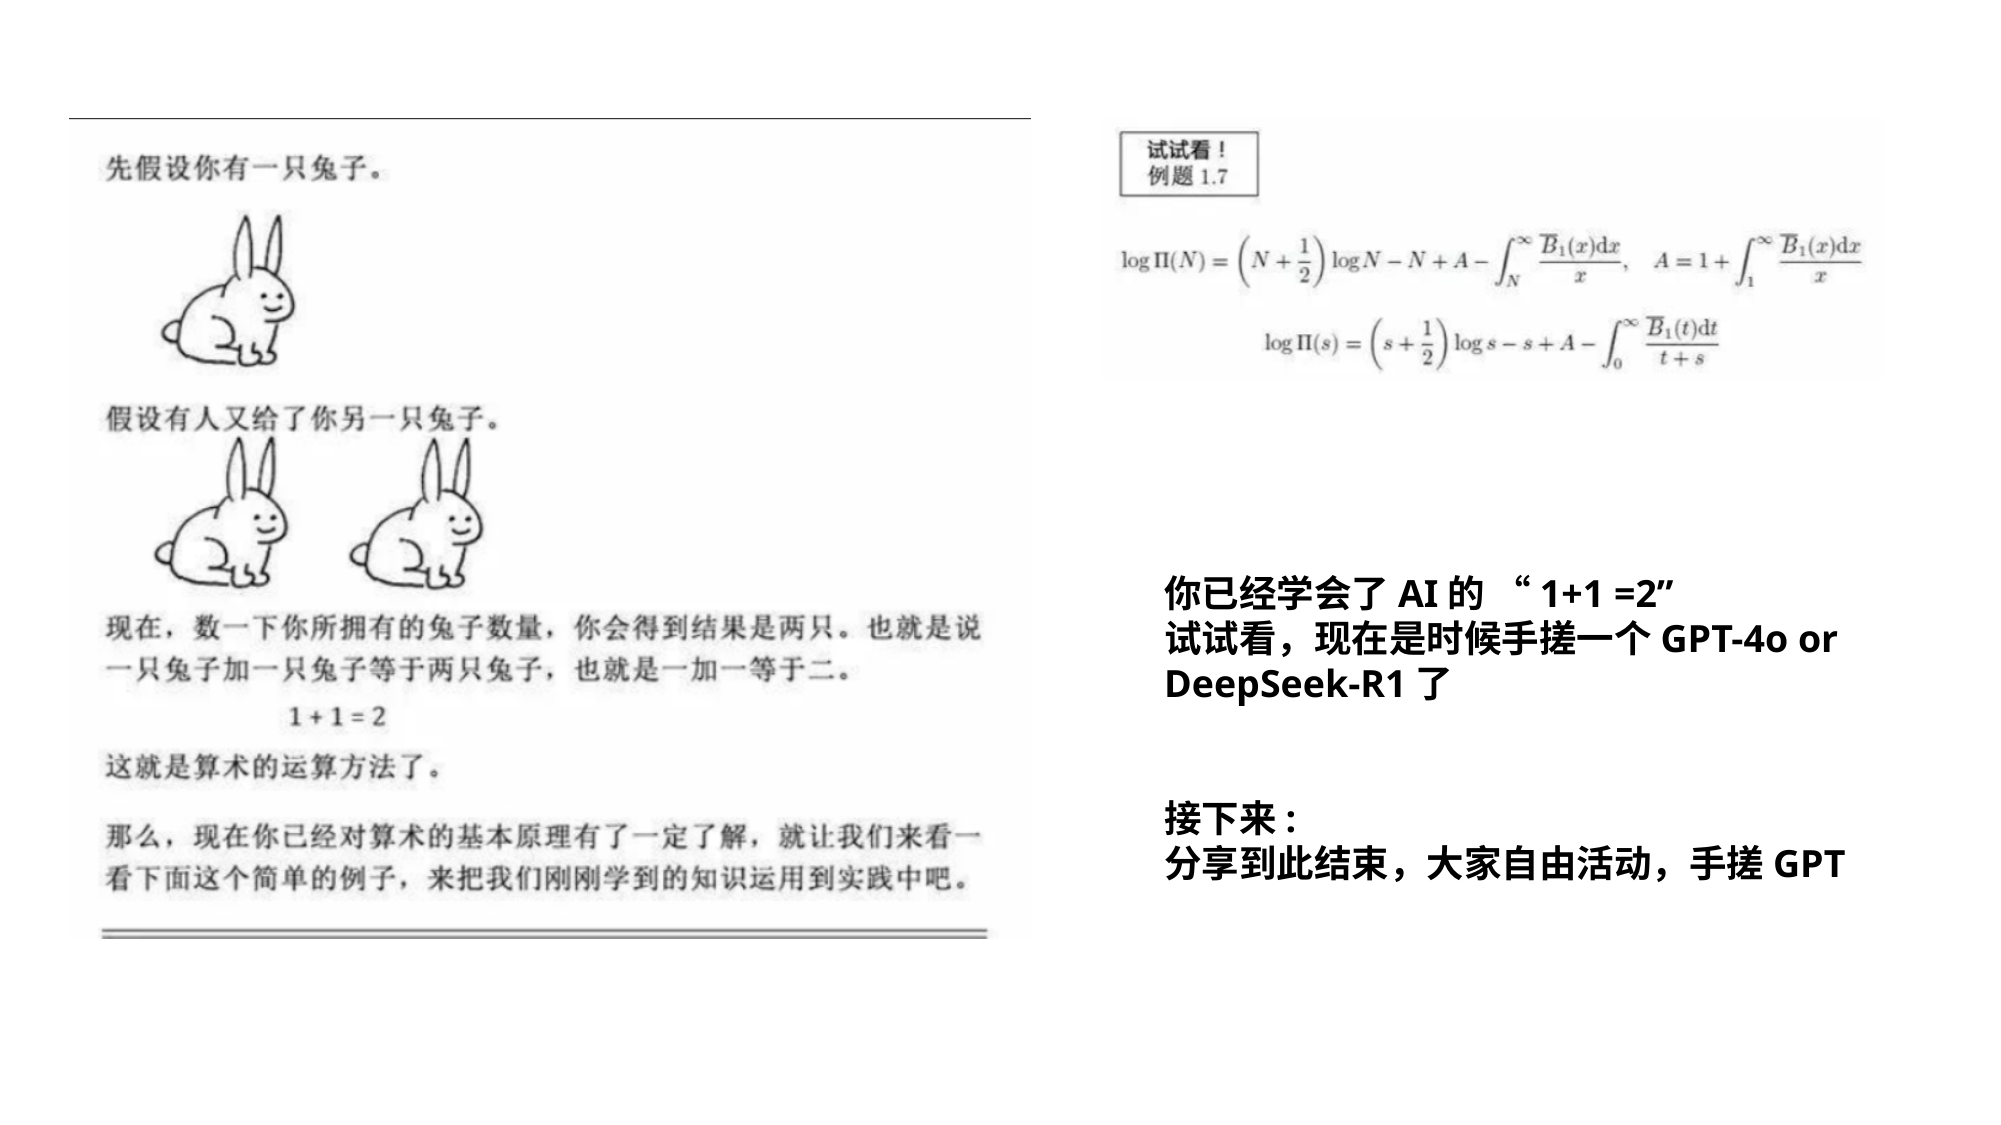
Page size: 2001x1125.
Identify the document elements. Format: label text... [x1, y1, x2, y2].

picture [69, 118, 1031, 939]
text_box 你已经学会了AI的 “1+1 =2” 试试看，现在是时候手搓一个GPT-4o or DeepSeek-R1了 接下来: 分享到此结束，大家自由活动，手搓GPT [1149, 562, 1861, 938]
picture [1101, 118, 1884, 380]
